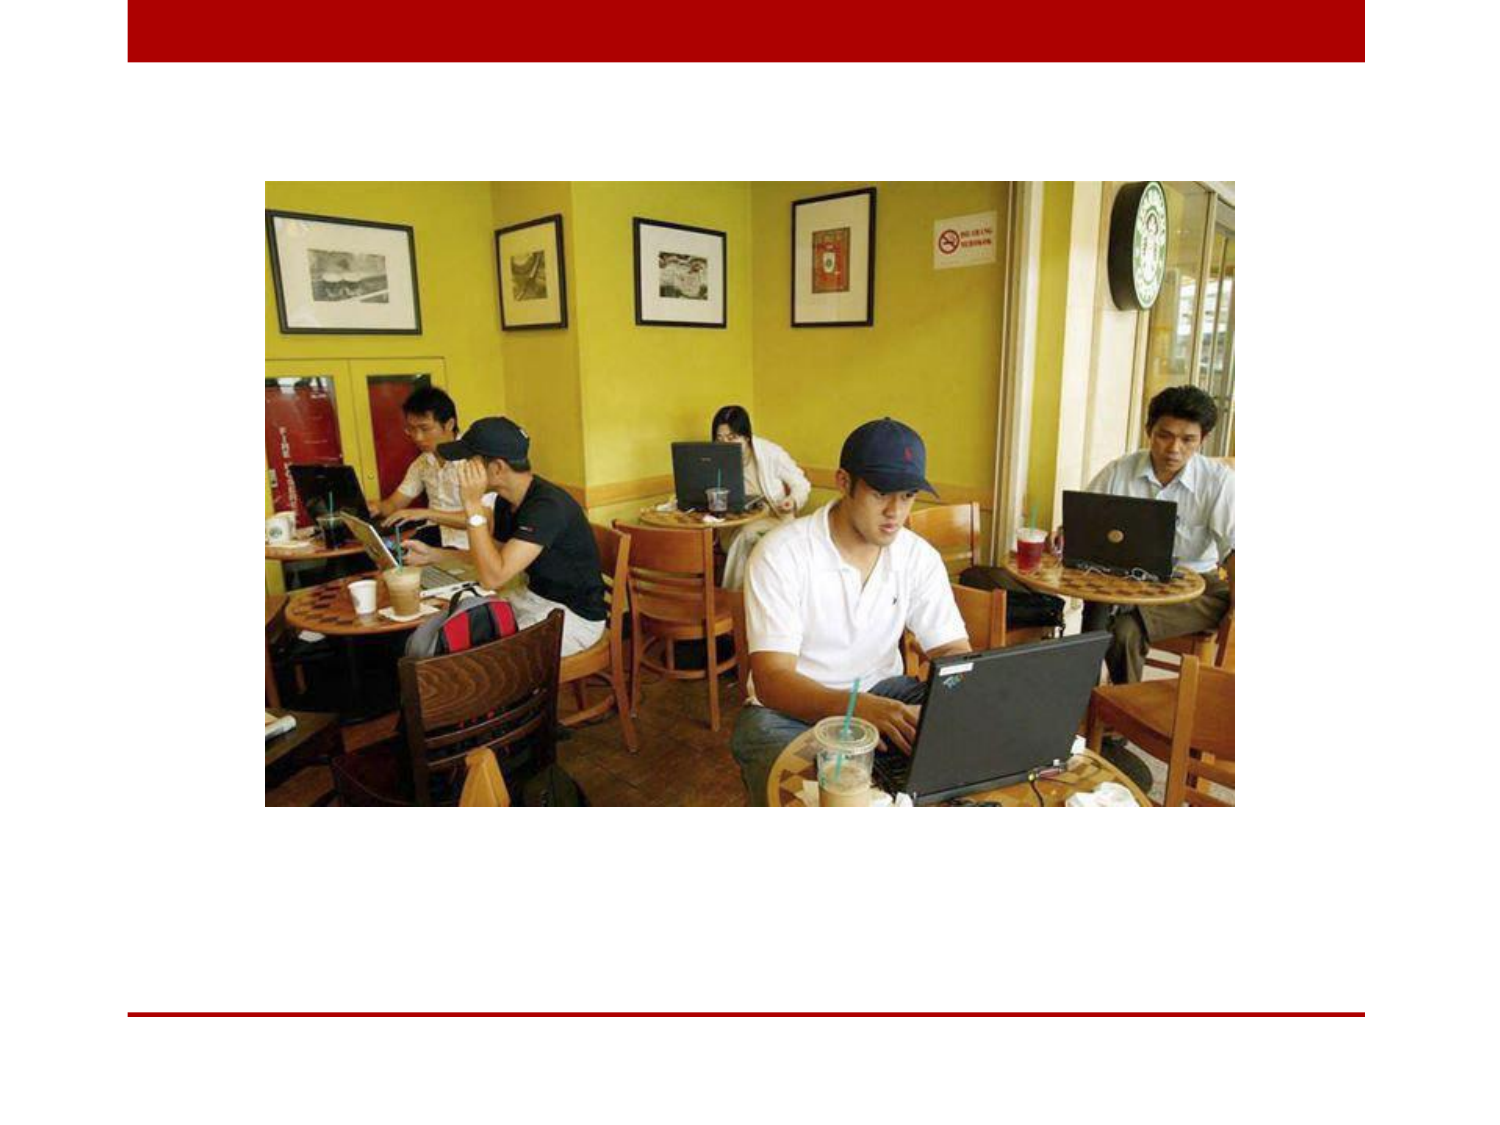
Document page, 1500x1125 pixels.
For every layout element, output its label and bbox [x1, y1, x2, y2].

picture [265, 181, 1235, 807]
